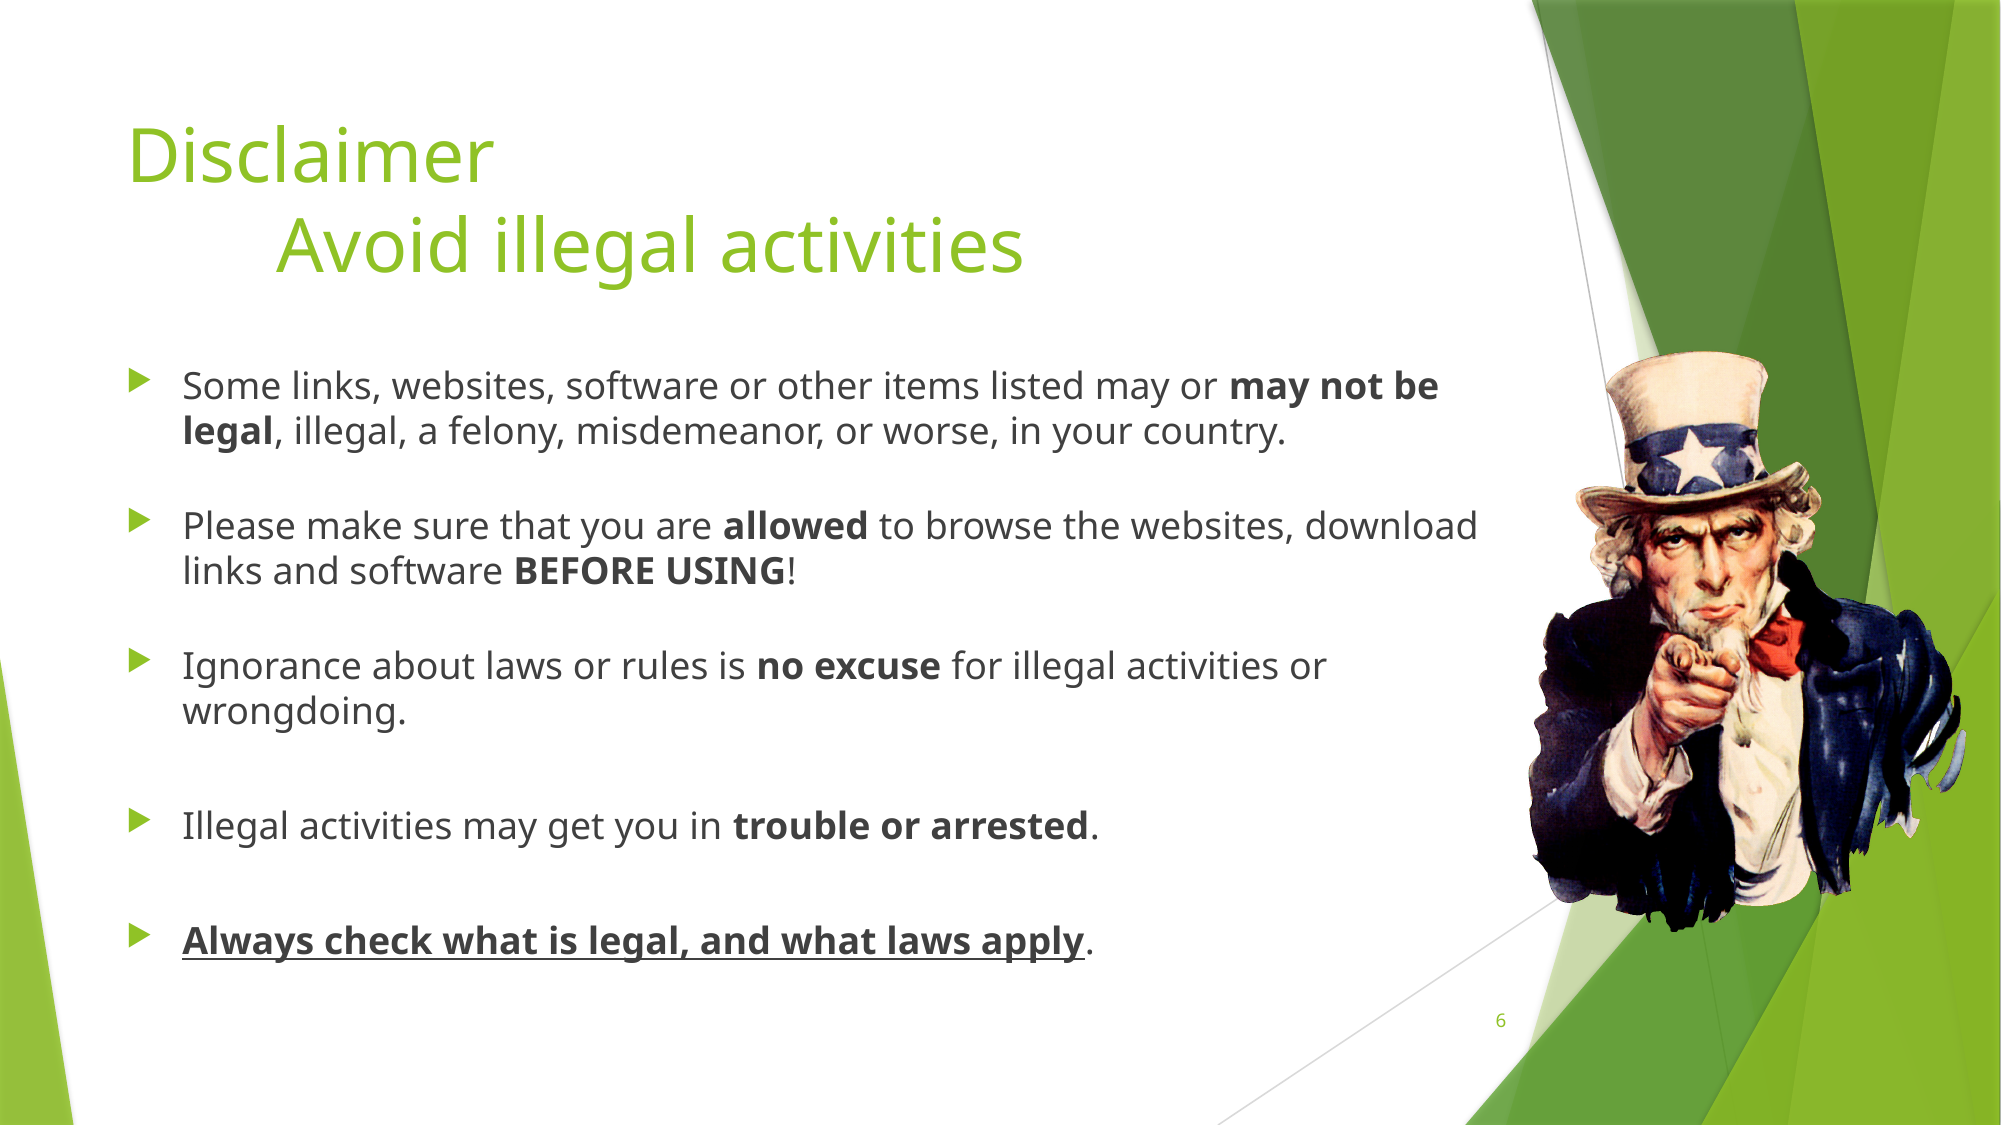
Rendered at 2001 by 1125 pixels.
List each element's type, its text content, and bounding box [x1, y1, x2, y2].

slide_number 6 [1409, 991, 1522, 1051]
list Some links, websites, software or other items listed may or may not be legal, illegal, a felony, misdemeanor, or worse, in your country. Please make sure that you are allowed to browse the websites, download links and software BEFORE USING! Ignorance about laws or rules is no excuse for illegal activities or wrongdoing. Illegal activities may get you in trouble or arrested. Always check what is legal, and what laws apply. [111, 354, 1522, 992]
title Disclaimer Avoid illegal activities [111, 99, 1522, 317]
picture [1520, 337, 1974, 947]
